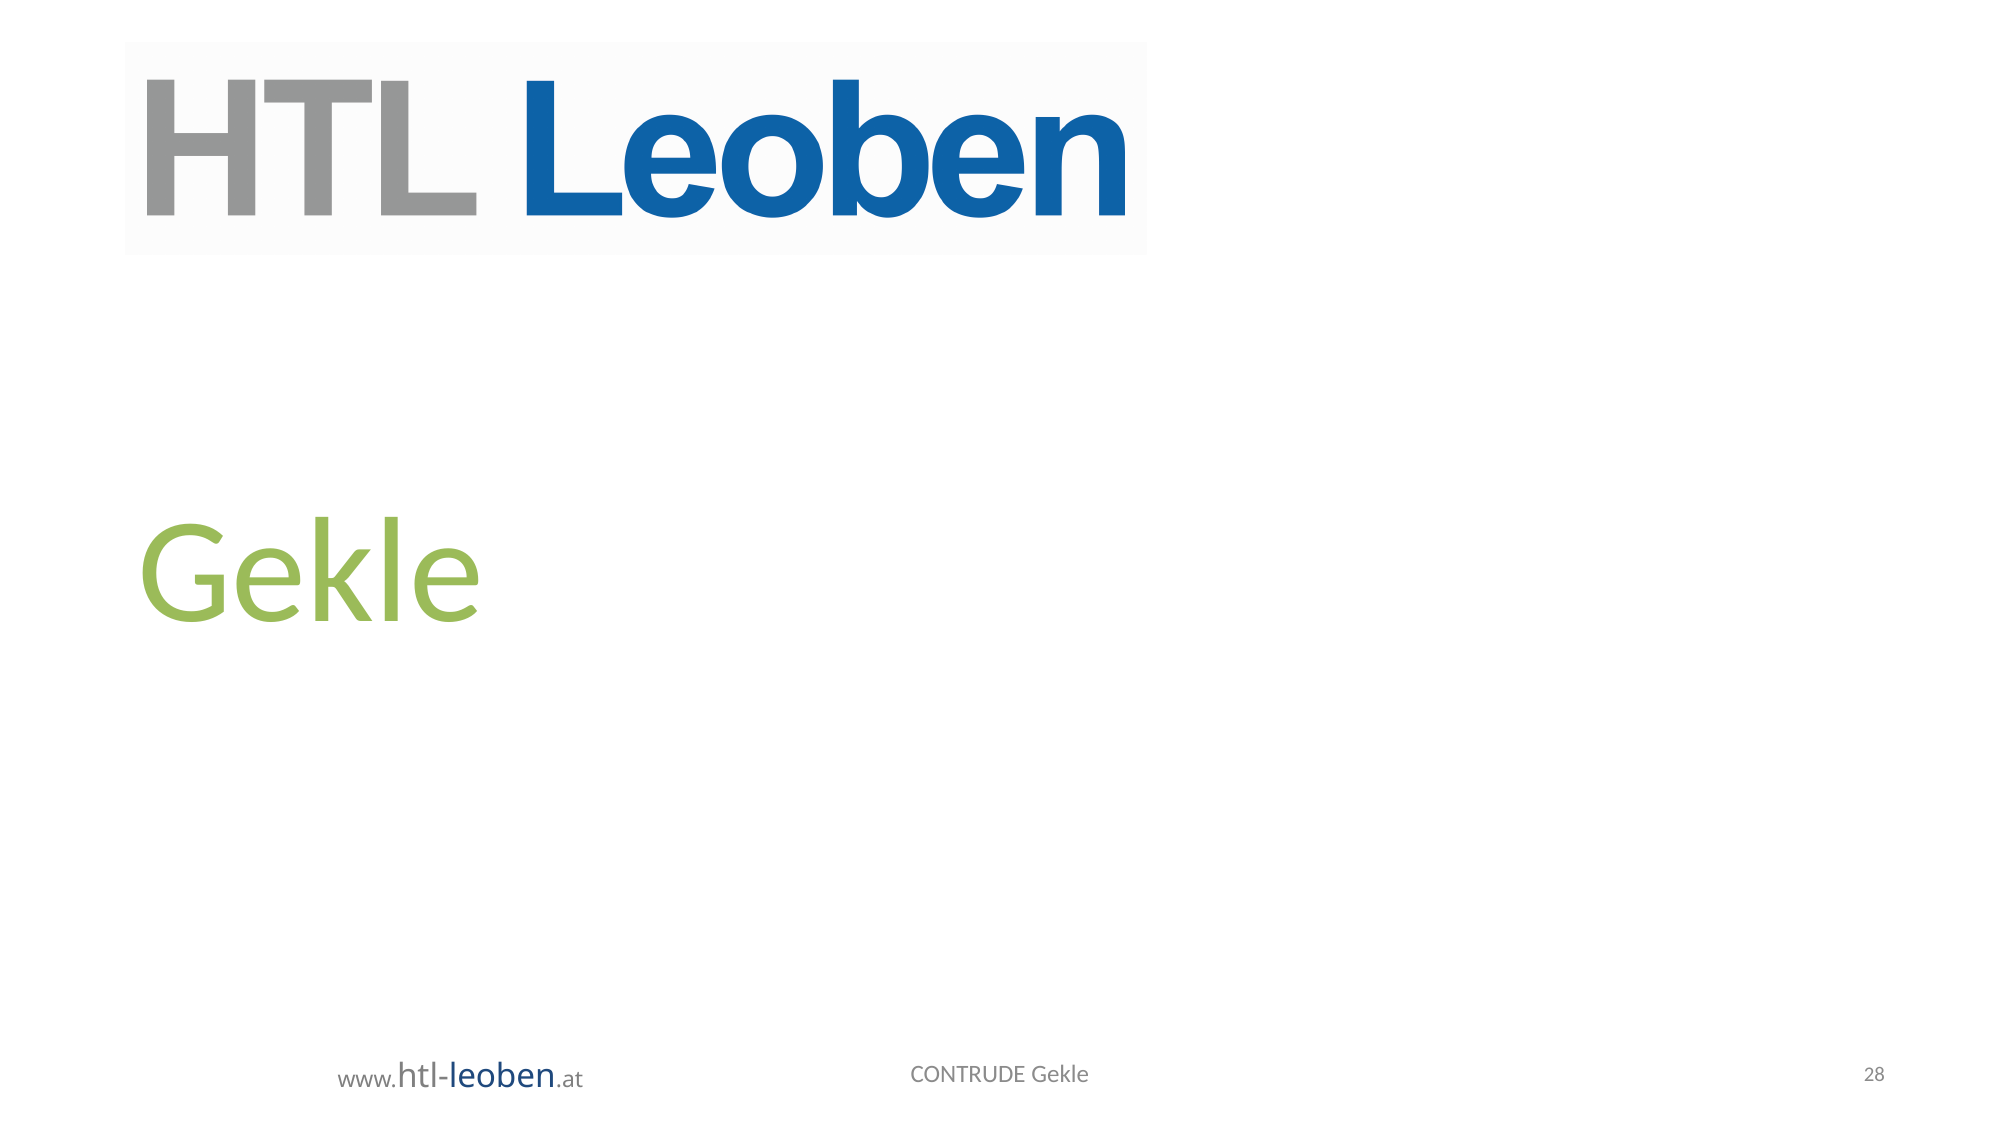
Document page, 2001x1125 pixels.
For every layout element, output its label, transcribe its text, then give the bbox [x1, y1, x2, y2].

footer CONTRUDE Gekle [683, 1042, 1317, 1103]
slide_number 28 [1433, 1042, 1900, 1103]
text_box Gekle [122, 463, 1120, 659]
picture [125, 42, 1147, 255]
